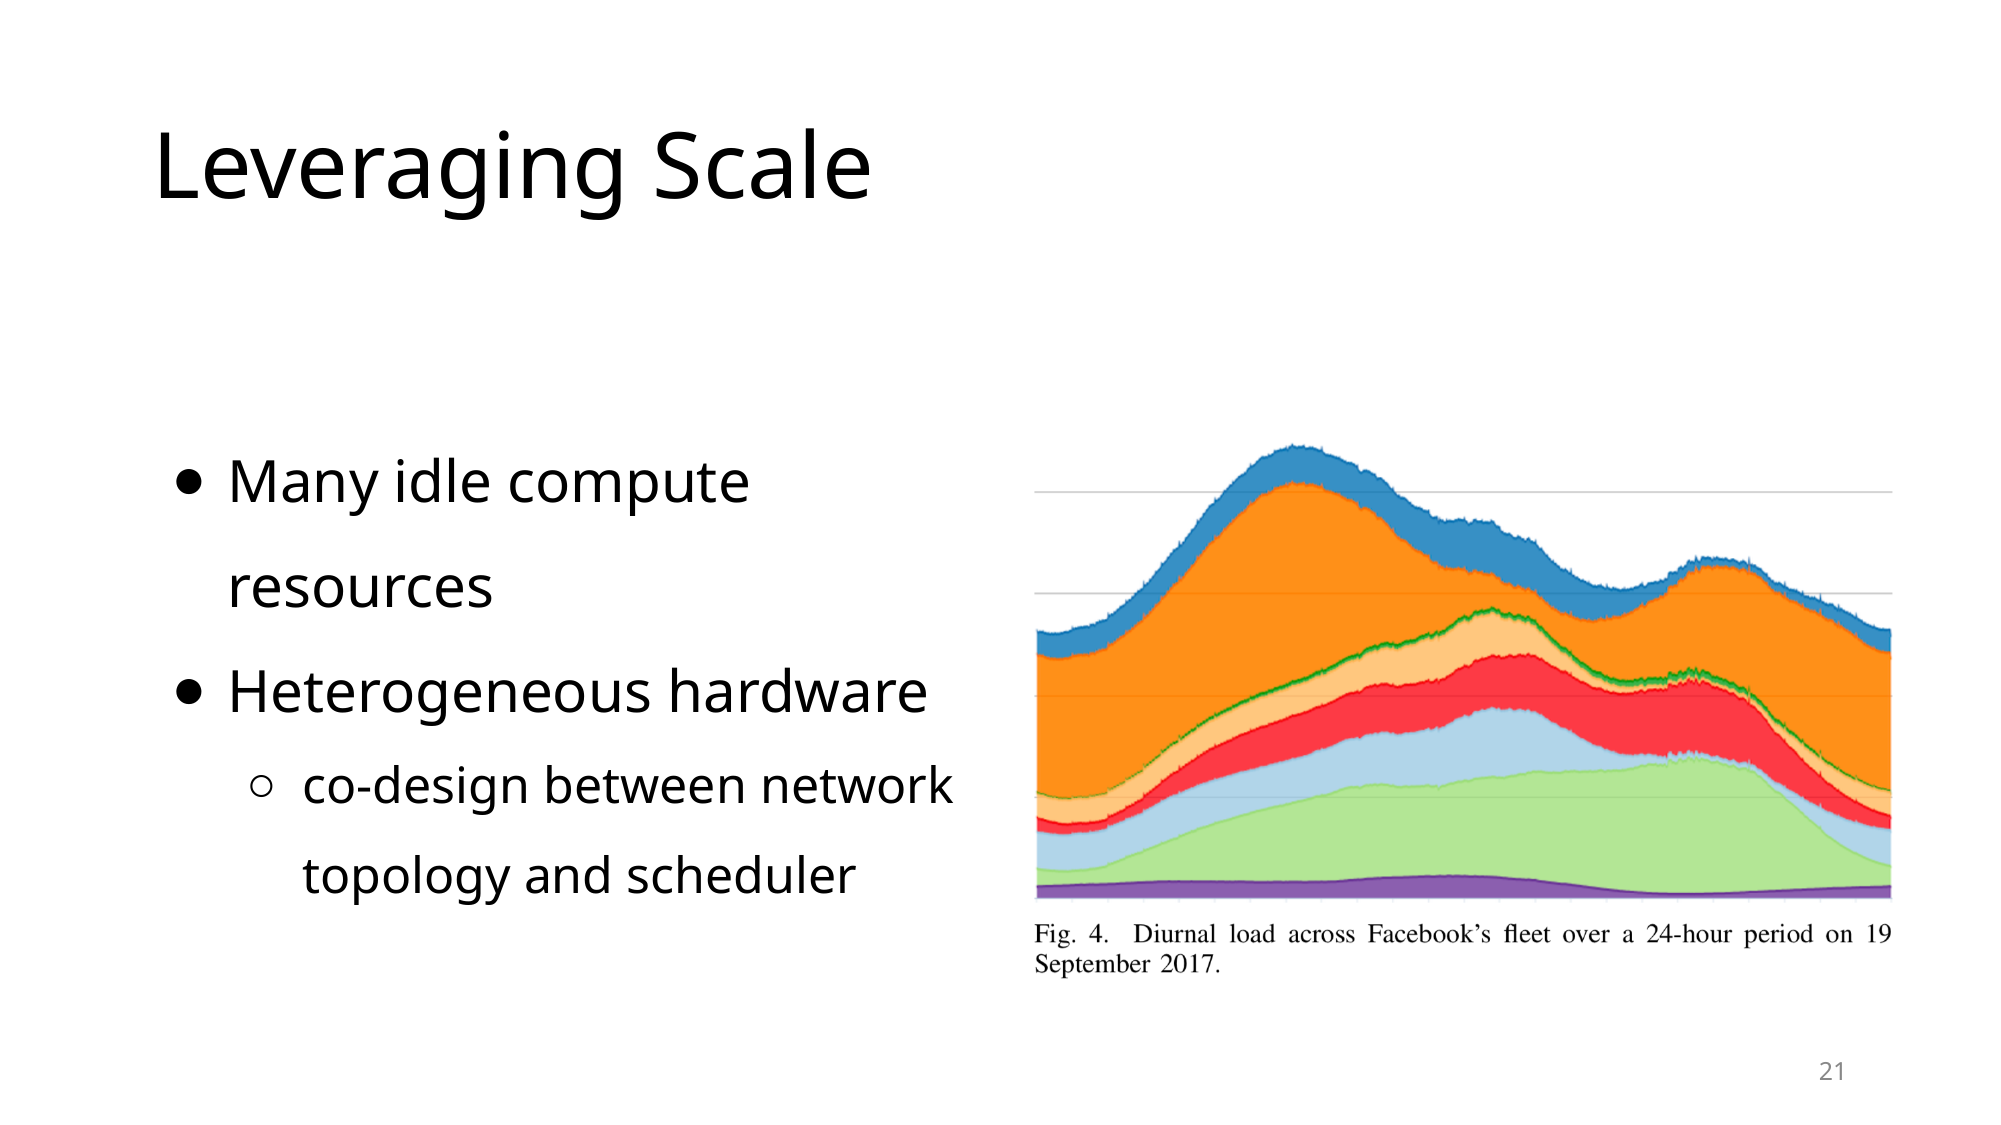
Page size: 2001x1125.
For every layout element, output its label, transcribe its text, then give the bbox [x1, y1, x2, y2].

slide_number ‹#› [1412, 1042, 1863, 1103]
list Many idle compute resources Heterogeneous hardware co-design between network topology and scheduler [137, 299, 983, 1014]
title Leveraging Scale [137, 59, 1863, 278]
picture [1016, 435, 1917, 988]
